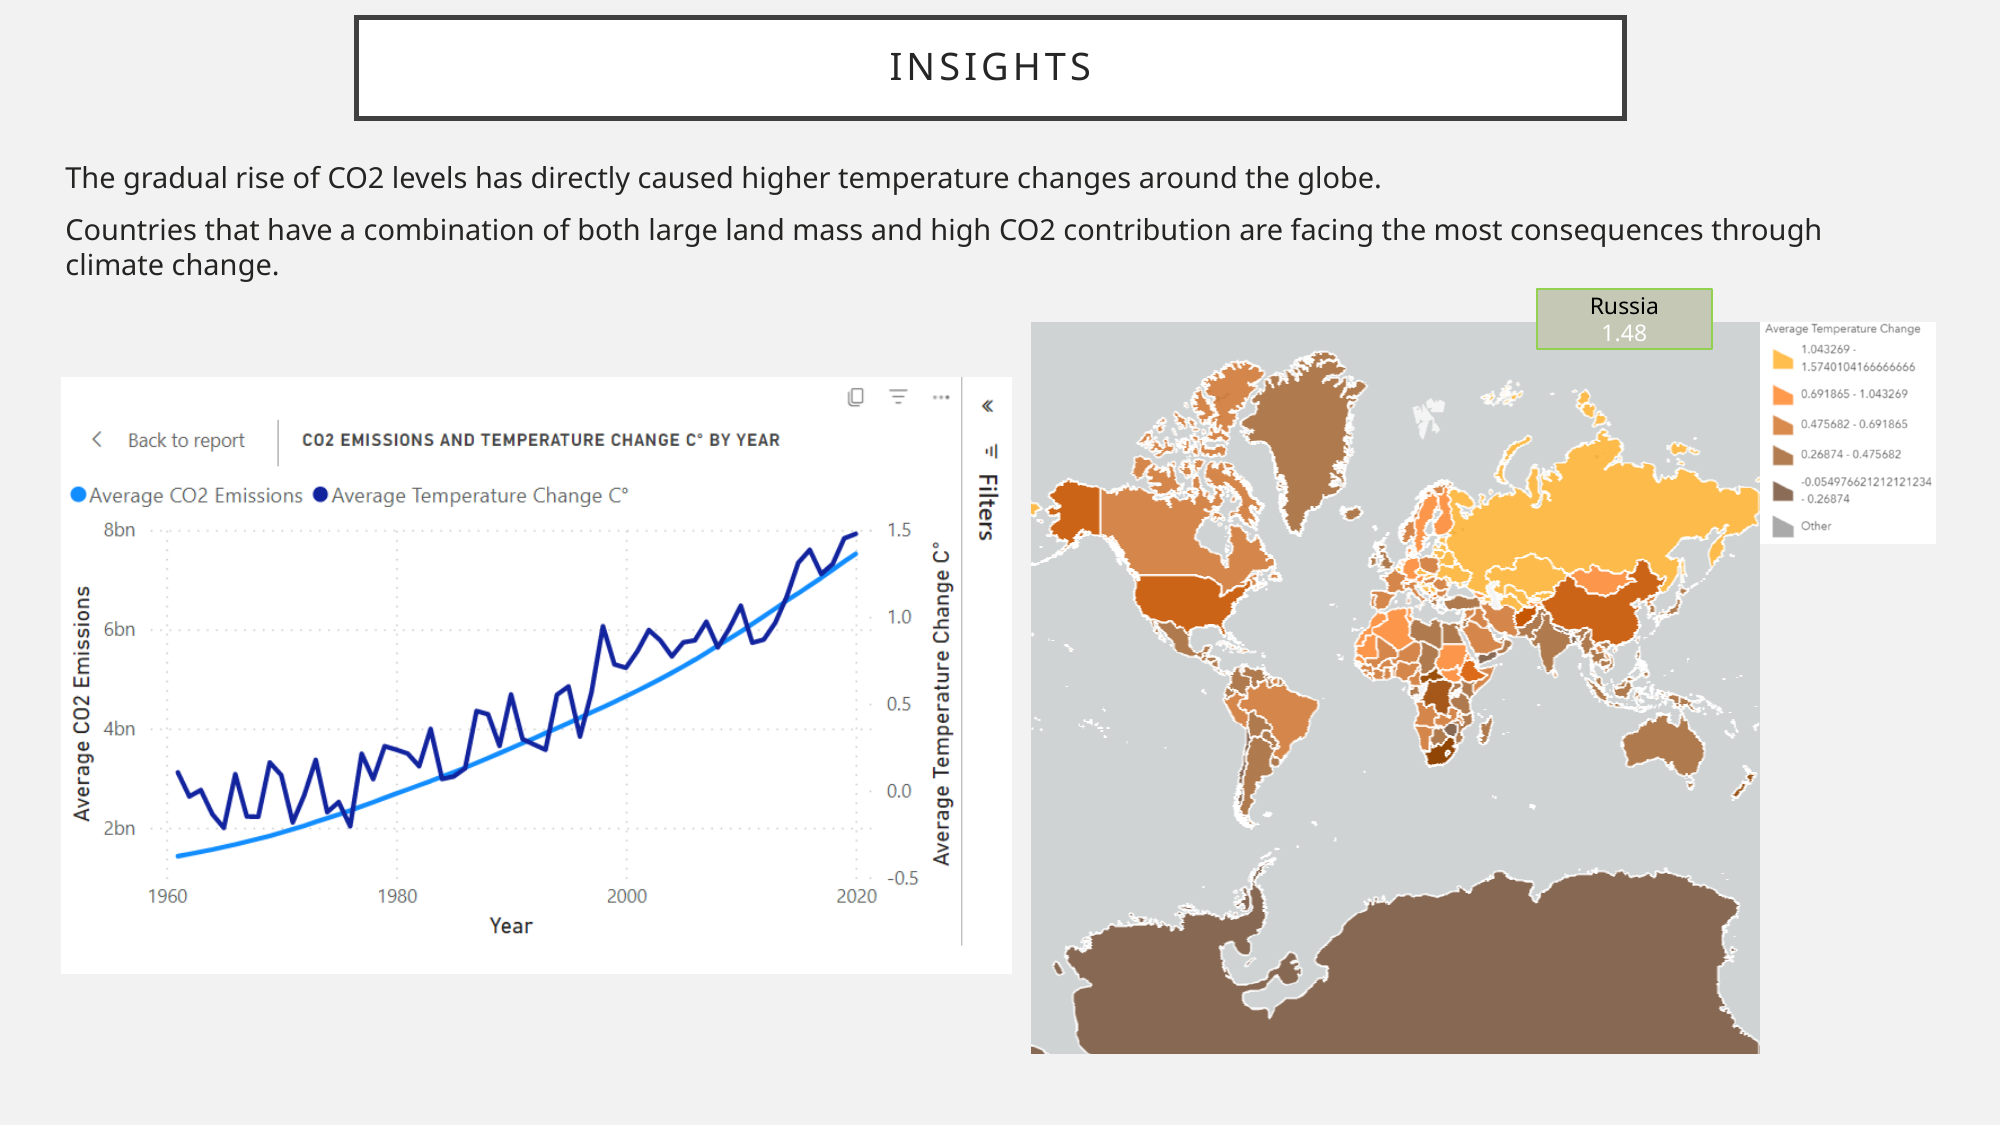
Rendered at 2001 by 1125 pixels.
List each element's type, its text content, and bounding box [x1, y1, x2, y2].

picture [61, 377, 1012, 974]
text_box The gradual rise of CO2 levels has directly caused higher temperature changes around the globe. Countries that have a combination of both large land mass and high CO2 contribution are facing the most consequences through climate change. [50, 151, 1936, 290]
text_box Russia 1.48 [1536, 288, 1713, 322]
picture [1031, 322, 1936, 1054]
title Insights [354, 15, 1627, 121]
